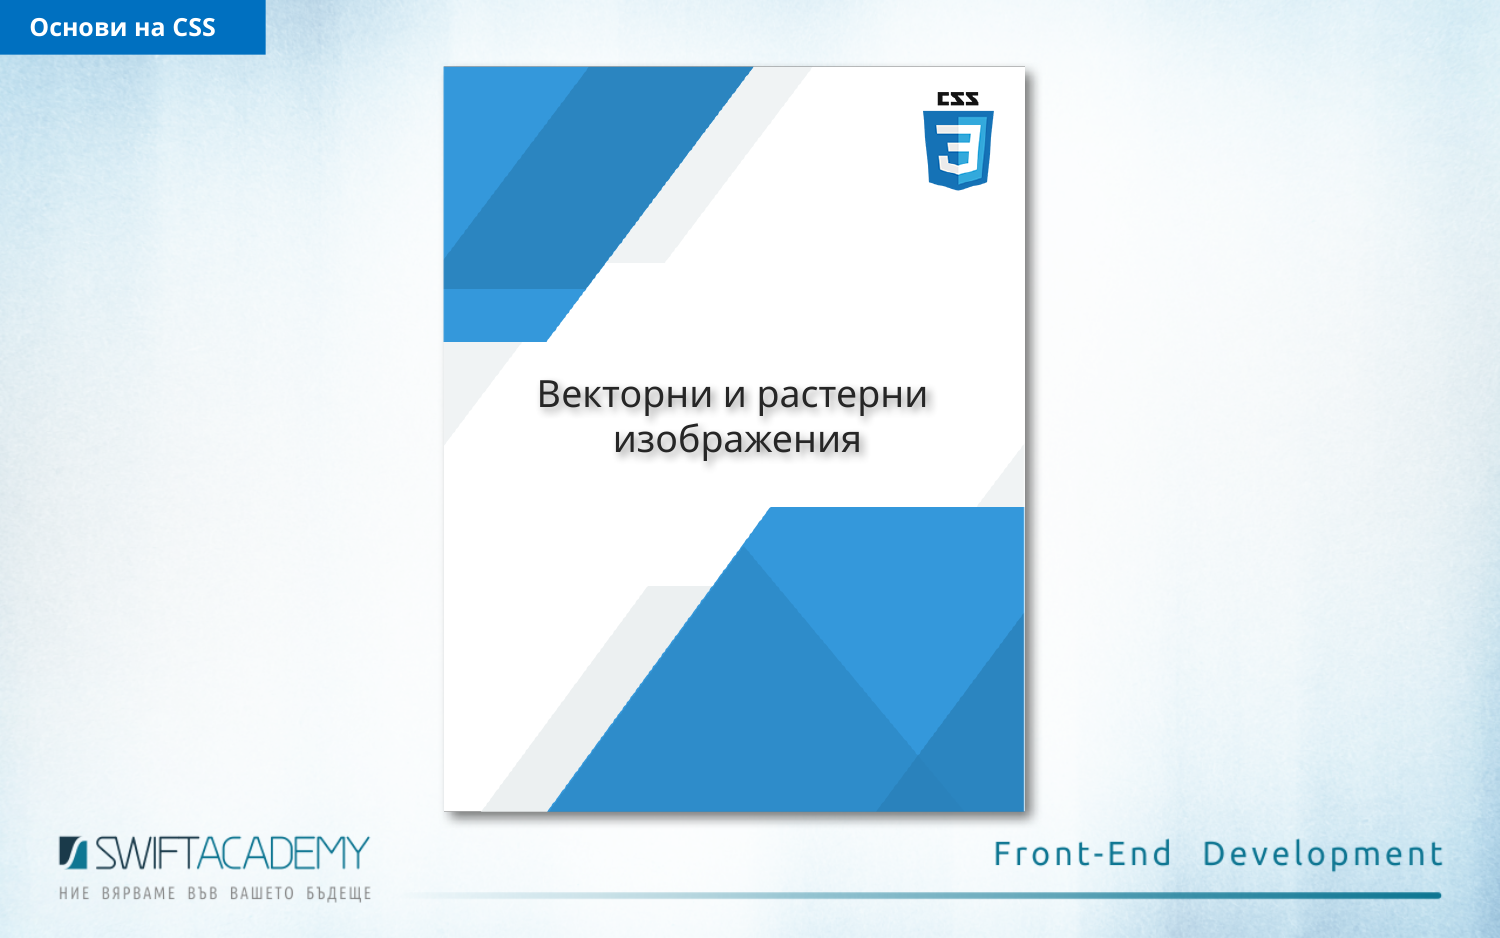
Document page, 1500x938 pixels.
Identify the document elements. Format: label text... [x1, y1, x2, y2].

text_box Основи на CSS [14, 4, 266, 49]
picture [0, 0, 1500, 938]
text_box [0, 0, 267, 56]
